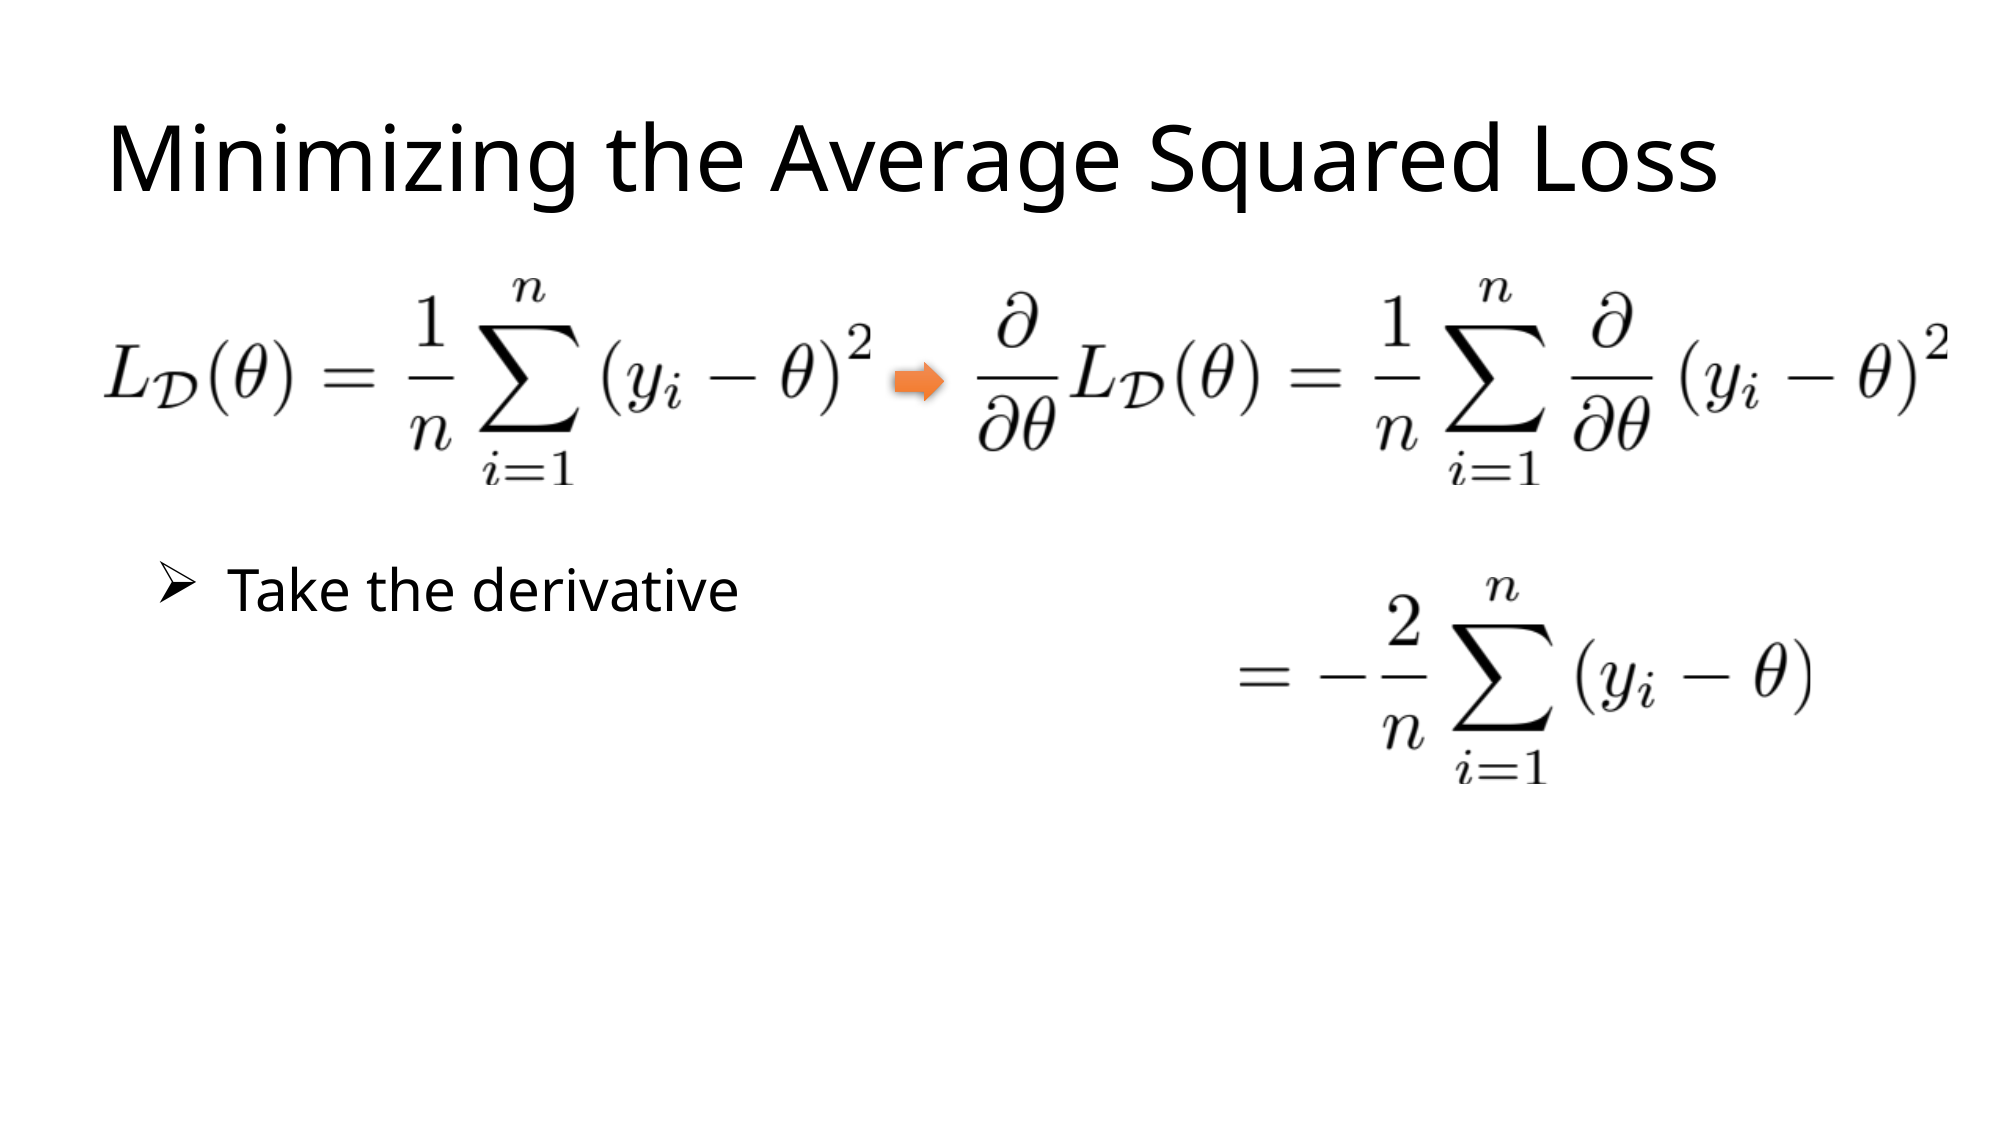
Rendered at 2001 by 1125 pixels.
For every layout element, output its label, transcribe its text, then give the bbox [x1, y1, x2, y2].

text_box [894, 361, 944, 401]
picture [103, 278, 871, 485]
list Take the derivative [137, 553, 886, 1014]
picture [1239, 577, 1811, 784]
title Minimizing the Average Squared Loss [90, 52, 1863, 271]
picture [976, 278, 1948, 485]
